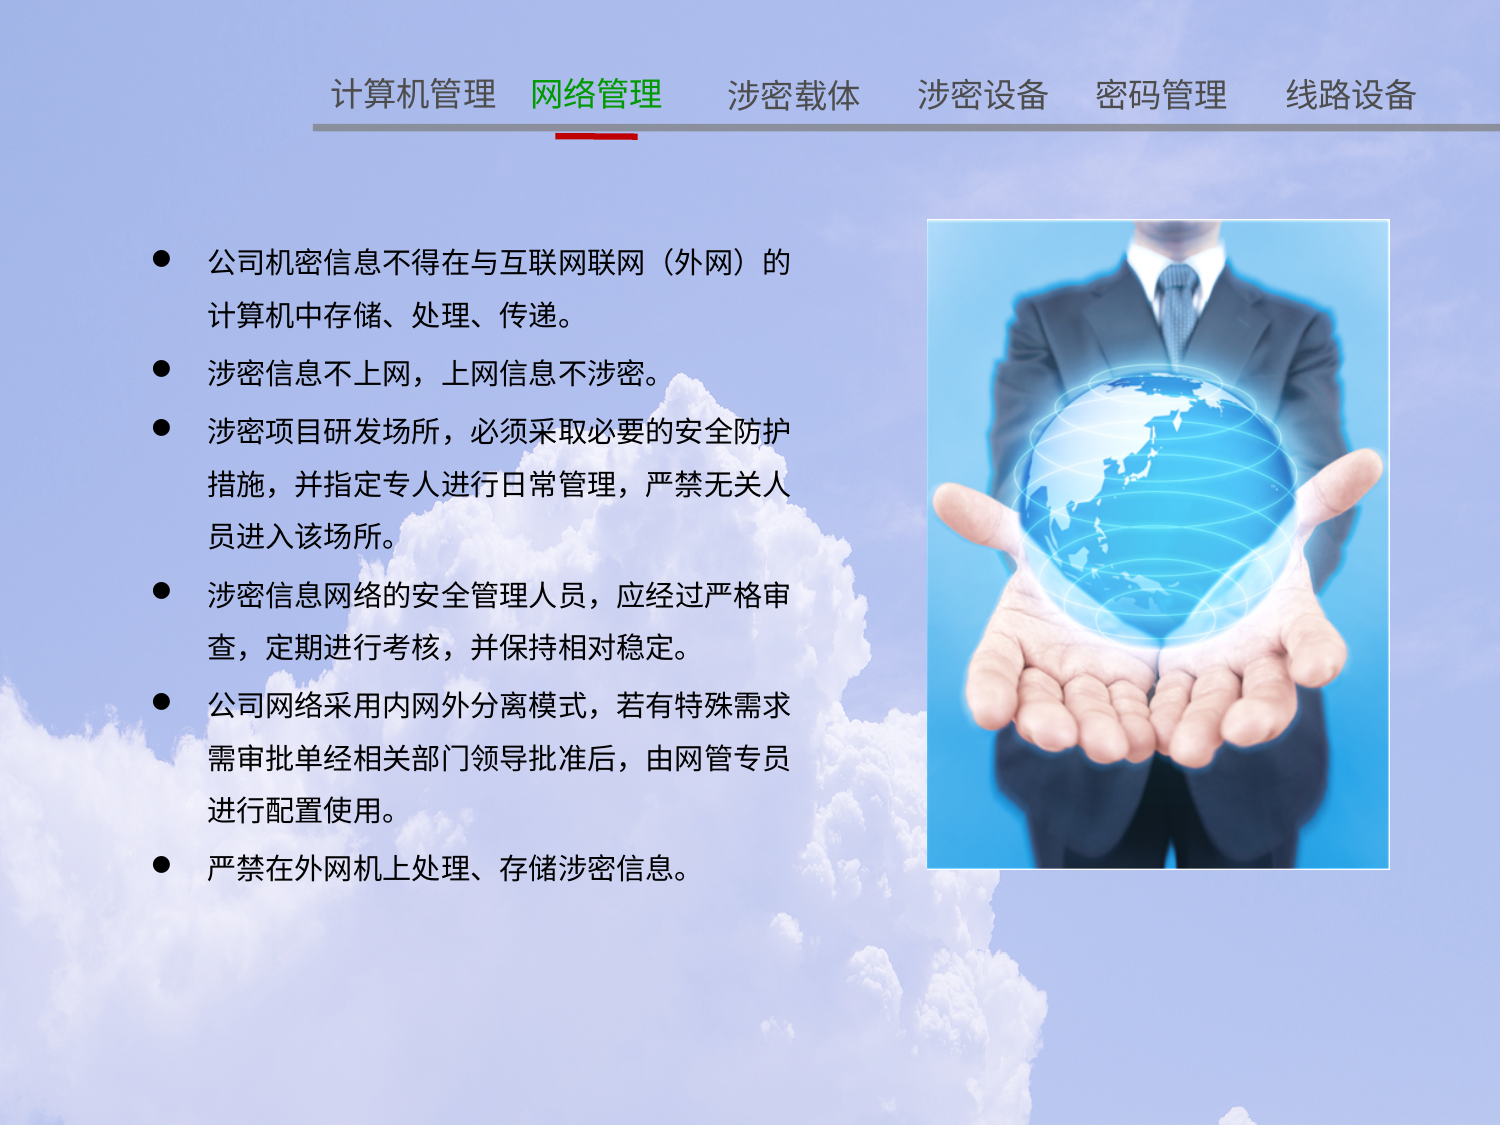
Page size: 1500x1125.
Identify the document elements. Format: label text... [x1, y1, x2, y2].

text_box [352, 123, 1500, 132]
text_box 涉密载体 [713, 68, 876, 123]
text_box 涉密设备 [902, 66, 1066, 121]
text_box 密码管理 [1080, 66, 1244, 121]
picture [926, 219, 1390, 871]
text_box 线路设备 [1270, 66, 1434, 121]
text_box 网络管理 [515, 65, 678, 121]
text_box 计算机管理 [315, 65, 515, 121]
text_box [301, 69, 352, 145]
text_box 公司机密信息不得在与互联网联网（外网）的计算机中存储、处理、传递。 涉密信息不上网，上网信息不涉密。 涉密项目研发场所，必须采取必要的安全防护措施，并指定专人进行日常管理，严禁无关人员进入该场所。 涉密信息网络的安全管理人员，应经过严格审查，定期进行考核，并保持相对稳定。 公司网络采用内网外分离模式，若有特殊需求需审批单经相关部门领导批准后，由网管专员进行配置使用。 严禁在外网机上处理、存储涉密信息。 [135, 219, 823, 905]
